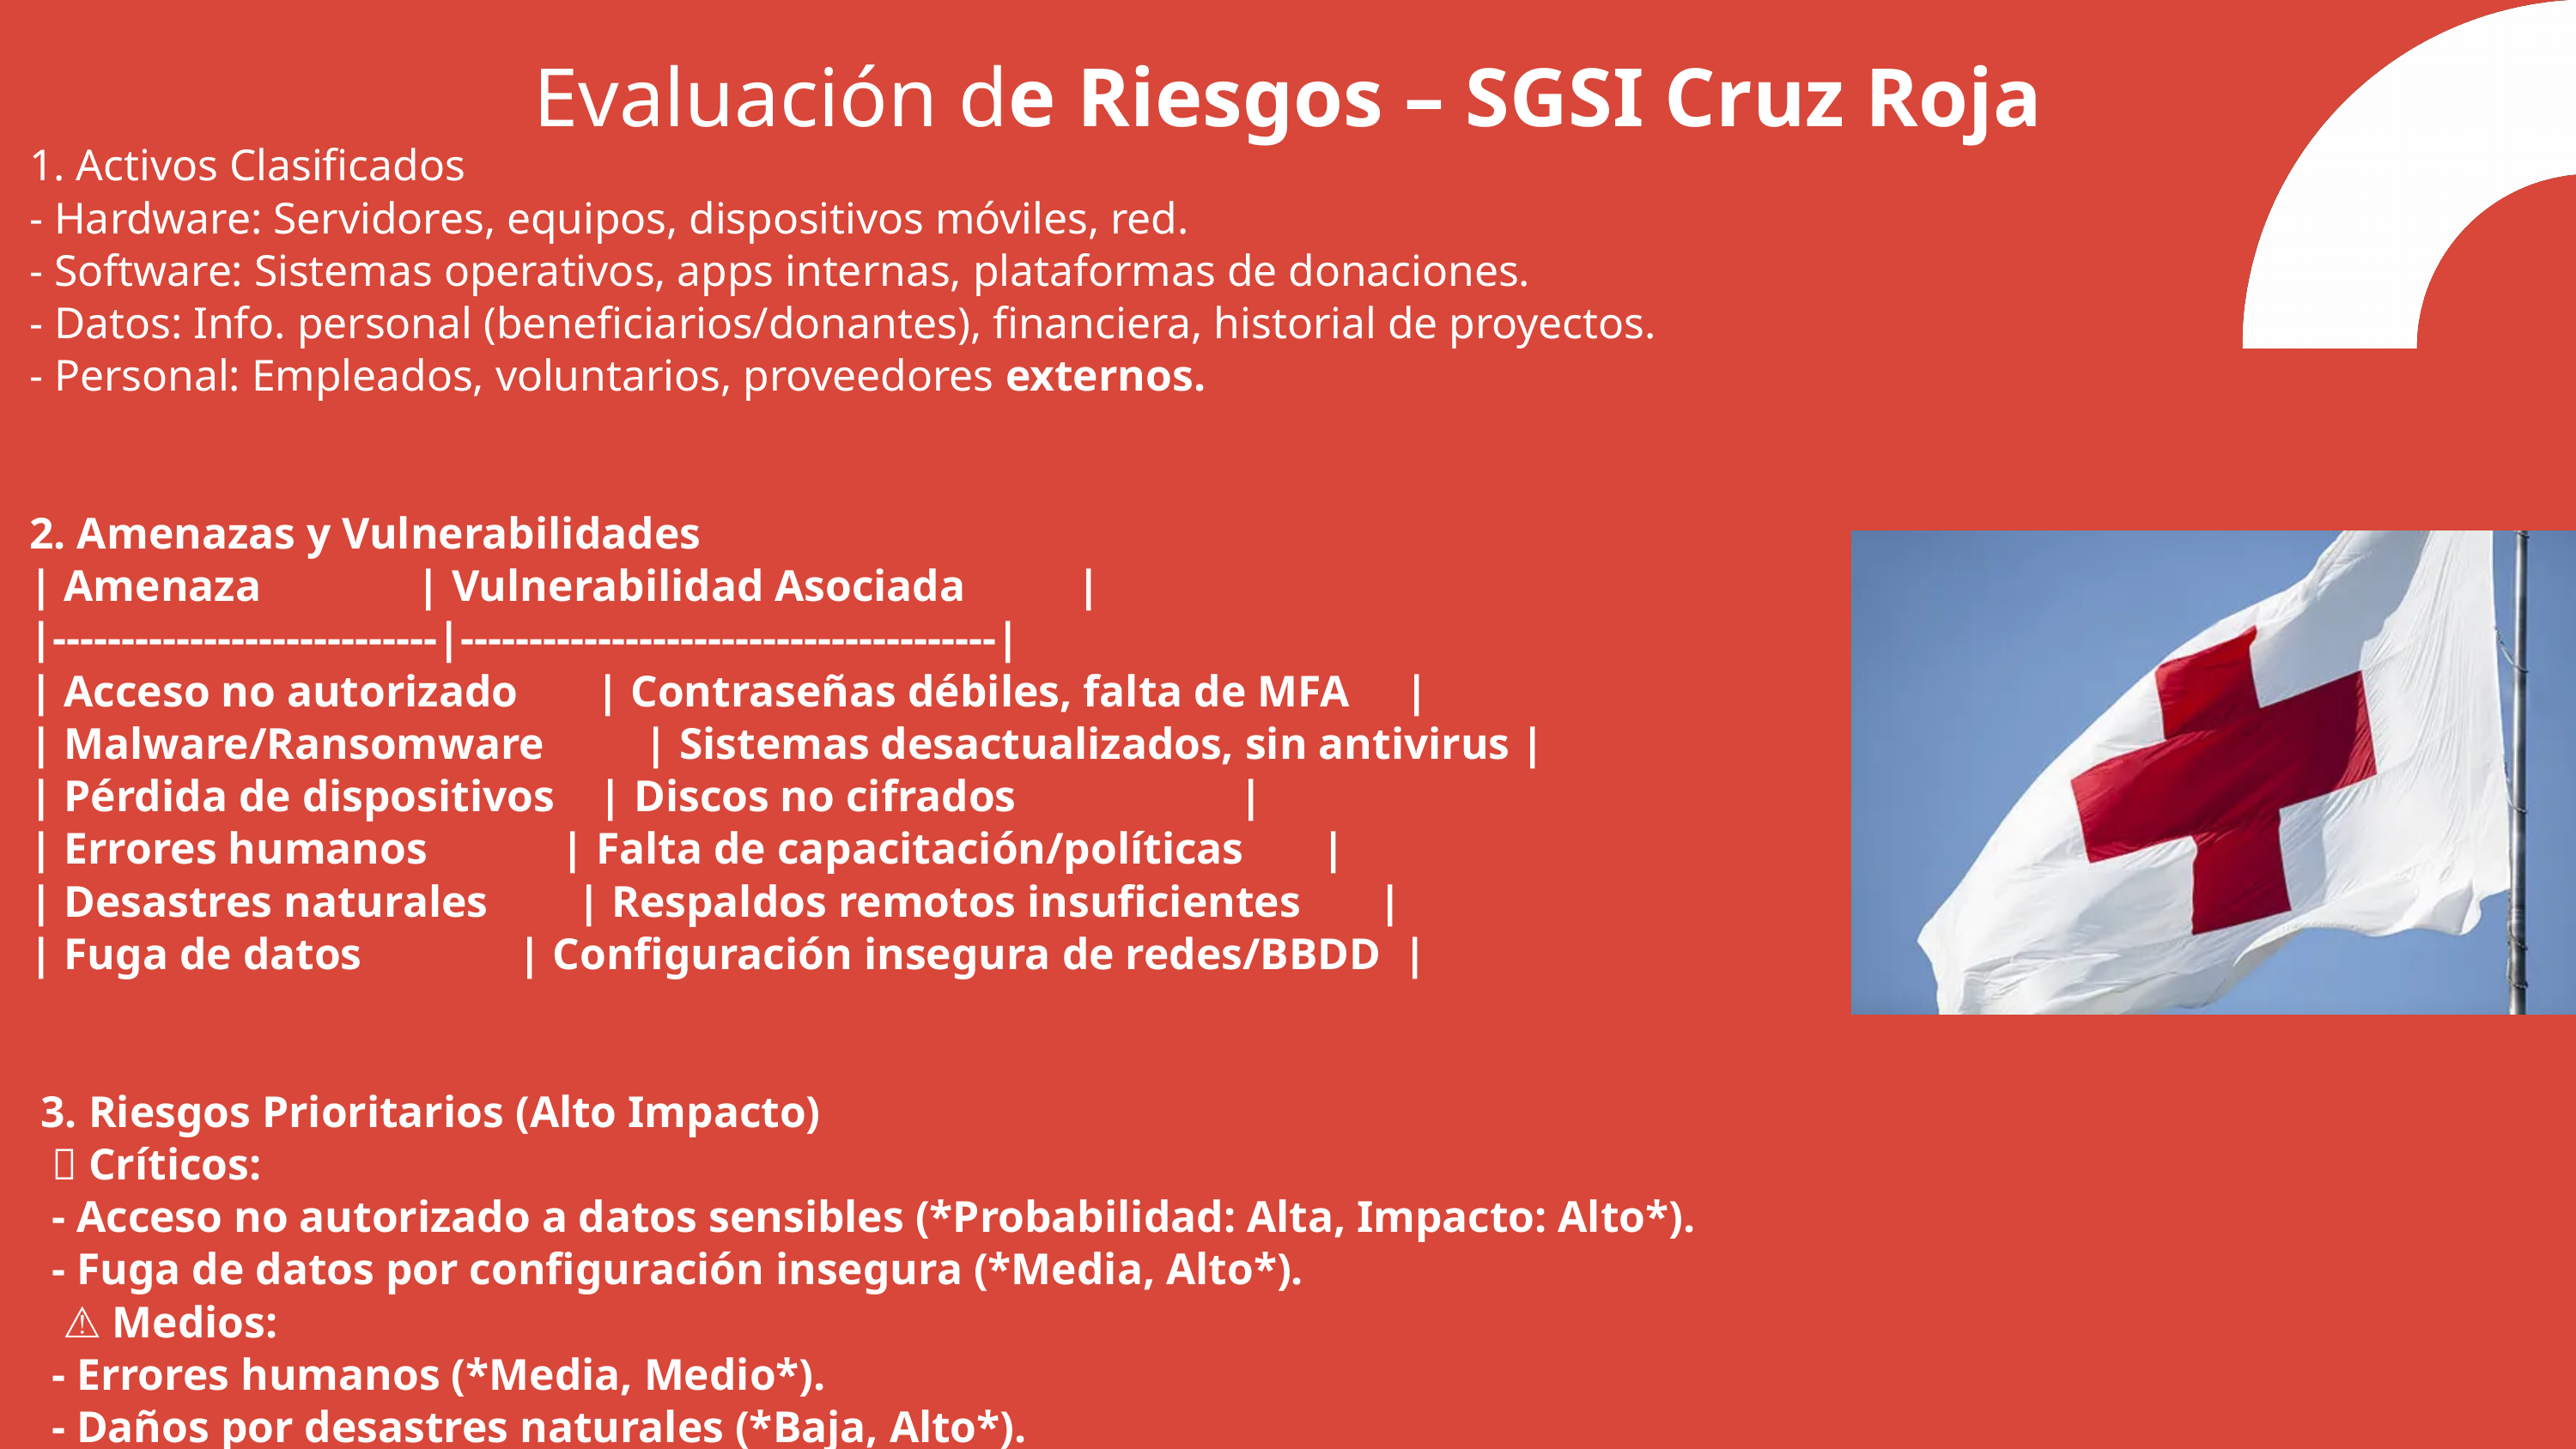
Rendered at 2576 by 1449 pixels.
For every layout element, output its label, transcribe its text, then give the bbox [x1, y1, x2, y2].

text_box [1850, 530, 2576, 1015]
text_box [2242, 0, 2576, 349]
text_box 1. Activos Clasificados - Hardware: Servidores, equipos, dispositivos móviles, red. - Software: Sistemas operativos, apps internas, plataformas de donaciones. - Datos: Info. personal (beneficiarios/donantes), financiera, historial de proyectos. - Personal: Empleados, voluntarios, proveedores externos. 2. Amenazas y Vulnerabilidades | Amenaza | Vulnerabilidad Asociada | |----------------------------|---------------------------------------| | Acceso no autorizado | Contraseñas débiles, falta de MFA | | Malware/Ransomware | Sistemas desactualizados, sin antivirus | | Pérdida de dispositivos | Discos no cifrados | | Errores humanos | Falta de capacitación/políticas | | Desastres naturales | Respaldos remotos insuficientes | | Fuga de datos | Configuración insegura de redes/BBDD | 3. Riesgos Prioritarios (Alto Impacto) 🔥 Críticos: - Acceso no autorizado a datos sensibles (*Probabilidad: Alta, Impacto: Alto*). - Fuga de datos por configuración insegura (*Media, Alto*). ⚠️ Medios: - Errores humanos (*Media, Medio*). - Daños por desastres naturales (*Baja, Alto*). [29, 84, 1803, 1449]
text_box Evaluación de Riesgos – SGSI Cruz Roja [500, 44, 2076, 242]
